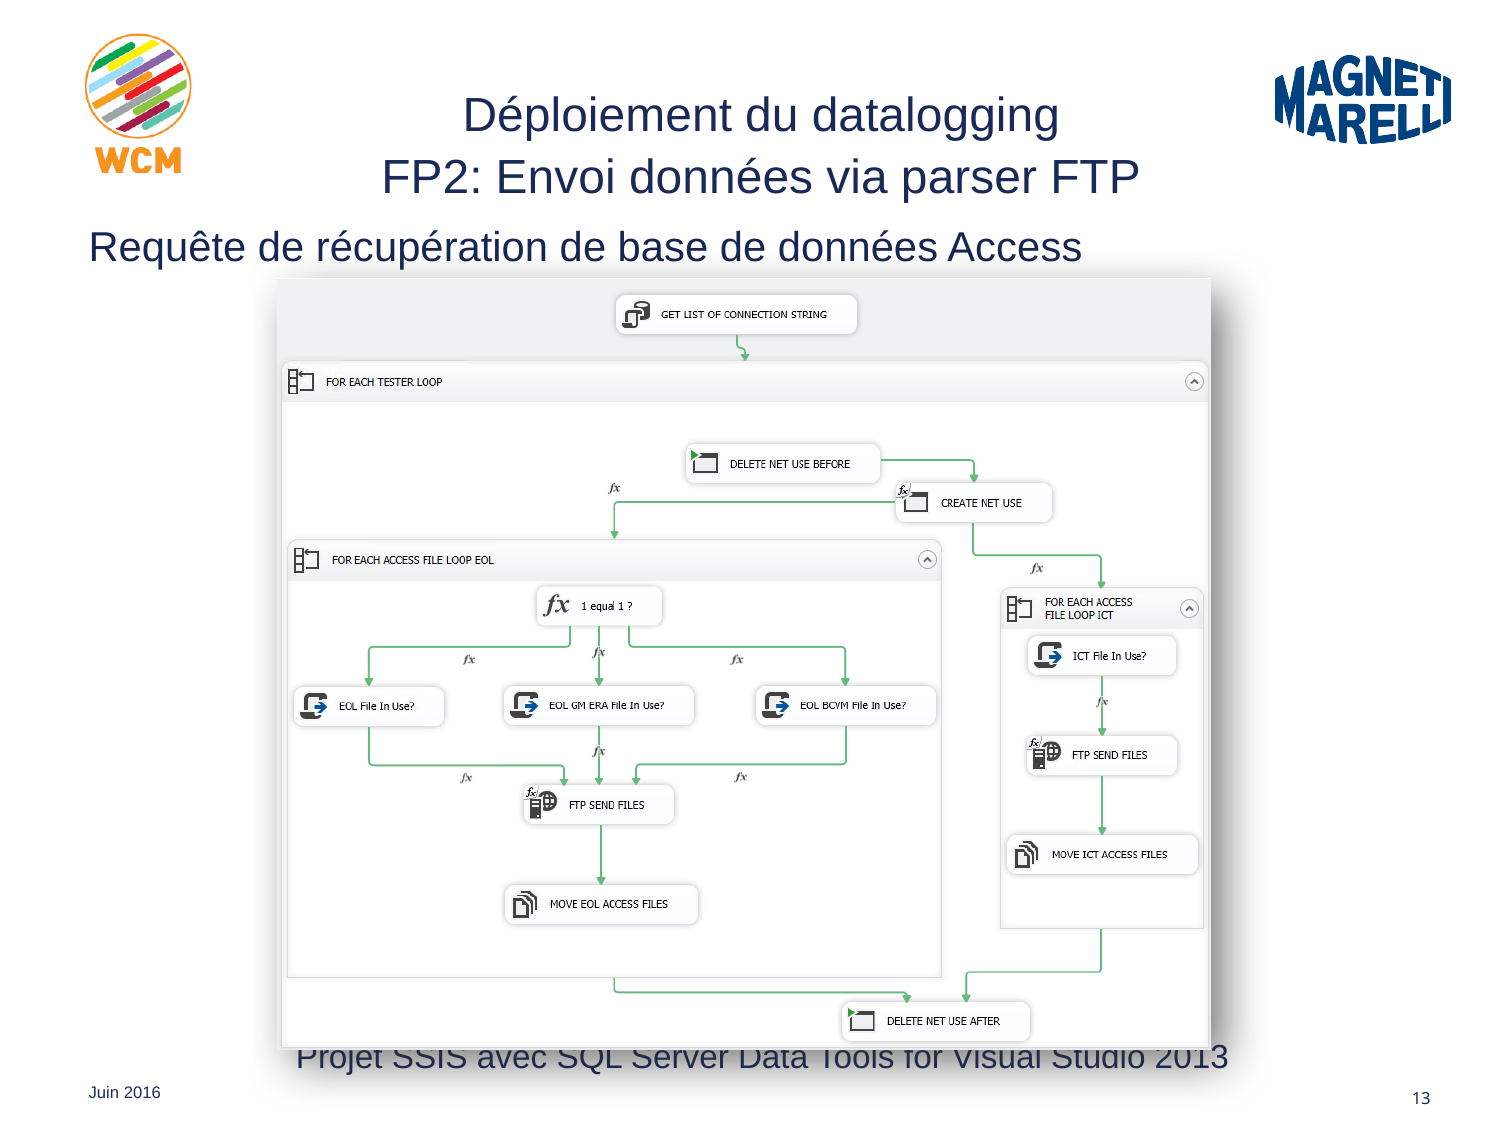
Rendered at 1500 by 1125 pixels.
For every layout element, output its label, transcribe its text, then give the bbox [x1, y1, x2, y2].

picture [53, 31, 231, 173]
picture [277, 278, 1211, 1050]
list Requête de récupération de base de données Access Projet SSIS avec SQL Server Data Tools for Visual Studio 2013 [88, 219, 1438, 1013]
title Déploiement du datalogging FP2: Envoi données via parser FTP [289, 78, 1235, 220]
footer Juin 2016 [88, 1082, 183, 1115]
picture [1275, 11, 1451, 188]
slide_number 13 [1396, 1079, 1463, 1118]
